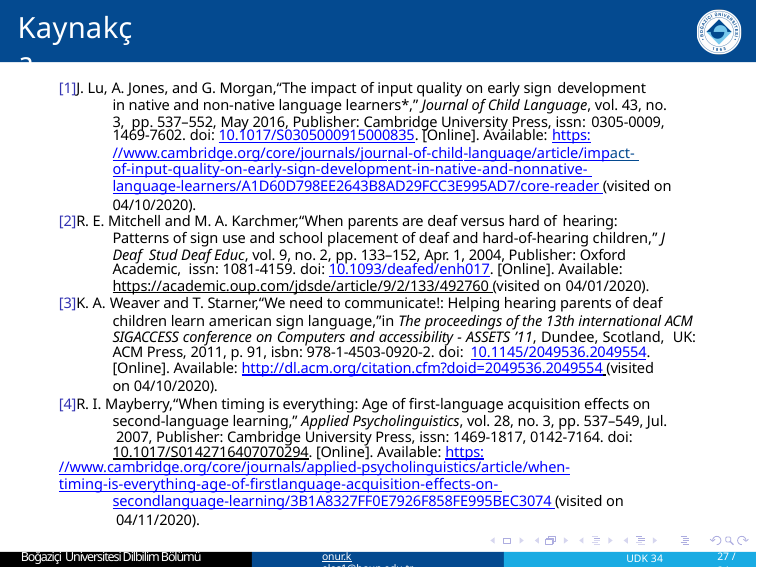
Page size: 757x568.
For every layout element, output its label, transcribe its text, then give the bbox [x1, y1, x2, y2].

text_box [0, 551, 757, 568]
picture [696, 9, 742, 55]
title Kaynakça [15, 6, 149, 105]
text_box [1]J. Lu, A. Jones, and G. Morgan,“The impact of input quality on early sign development in native and non-native language learners*,” Journal of Child Language, vol. 43, no. 3, pp. 537–552, May 2016, Publisher: Cambridge University Press, issn: 0305-0009, 1469-7602. doi: 10.1017/S0305000915000835. [Online]. Available: https: //www.cambridge.org/core/journals/journal-of-child-language/article/impact- of-input-quality-on-early-sign-development-in-native-and-nonnative- language-learners/A1D60D798EE2643B8AD29FCC3E995AD7/core-reader (visited on 04/10/2020). [2]R. E. Mitchell and M. A. Karchmer,“When parents are deaf versus hard of hearing: Patterns of sign use and school placement of deaf and hard-of-hearing children,” J Deaf Stud Deaf Educ, vol. 9, no. 2, pp. 133–152, Apr. 1, 2004, Publisher: Oxford Academic, issn: 1081-4159. doi: 10.1093/deafed/enh017. [Online]. Available: https://academic.oup.com/jdsde/article/9/2/133/492760 (visited on 04/01/2020). [3]K. A. Weaver and T. Starner,“We need to communicate!: Helping hearing parents of deaf children learn american sign language,”in The proceedings of the 13th international ACM SIGACCESS conference on Computers and accessibility - ASSETS ’11, Dundee, Scotland, UK: ACM Press, 2011, p. 91, isbn: 978-1-4503-0920-2. doi: 10.1145/2049536.2049554. [Online]. Available: http://dl.acm.org/citation.cfm?doid=2049536.2049554 (visited on 04/10/2020). [4]R. I. Mayberry,“When timing is everything: Age of first-language acquisition effects on second-language learning,” Applied Psycholinguistics, vol. 28, no. 3, pp. 537–549, Jul. 2007, Publisher: Cambridge University Press, issn: 1469-1817, 0142-7164. doi: 10.1017/S0142716407070294. [Online]. Available: https: //www.cambridge.org/core/journals/applied-psycholinguistics/article/when- timing-is-everything-age-of-firstlanguage-acquisition-effects-on- secondlanguage-learning/3B1A8327FF0E7926F858FE995BEC3074 (visited on 04/11/2020). [56, 77, 697, 529]
